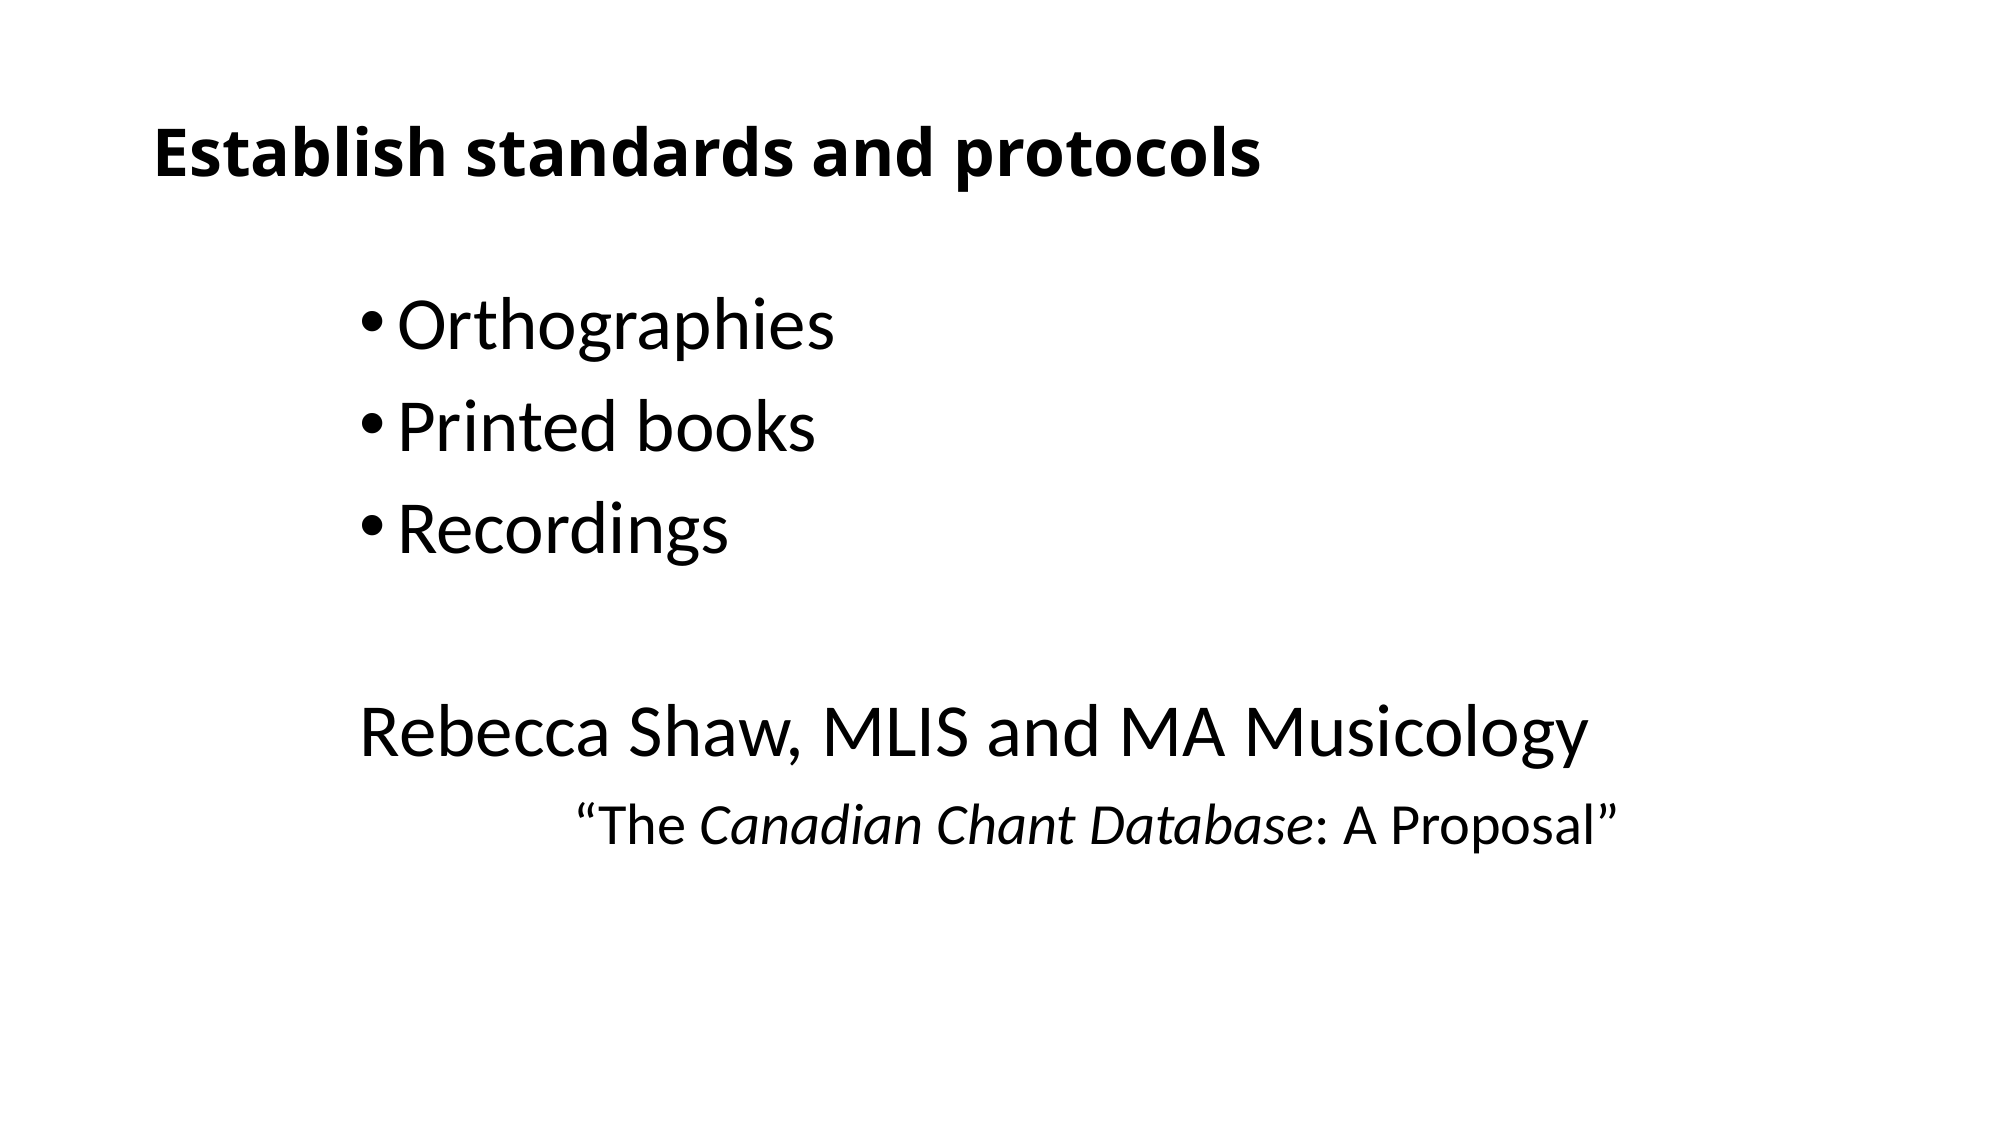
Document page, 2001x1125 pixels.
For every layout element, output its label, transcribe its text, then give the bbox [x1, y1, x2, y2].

list Orthographies Printed books Recordings Rebecca Shaw, MLIS and MA Musicology “The Canadian Chant Database: A Proposal” [344, 277, 1863, 1014]
title Establish standards and protocols [137, 111, 1863, 278]
